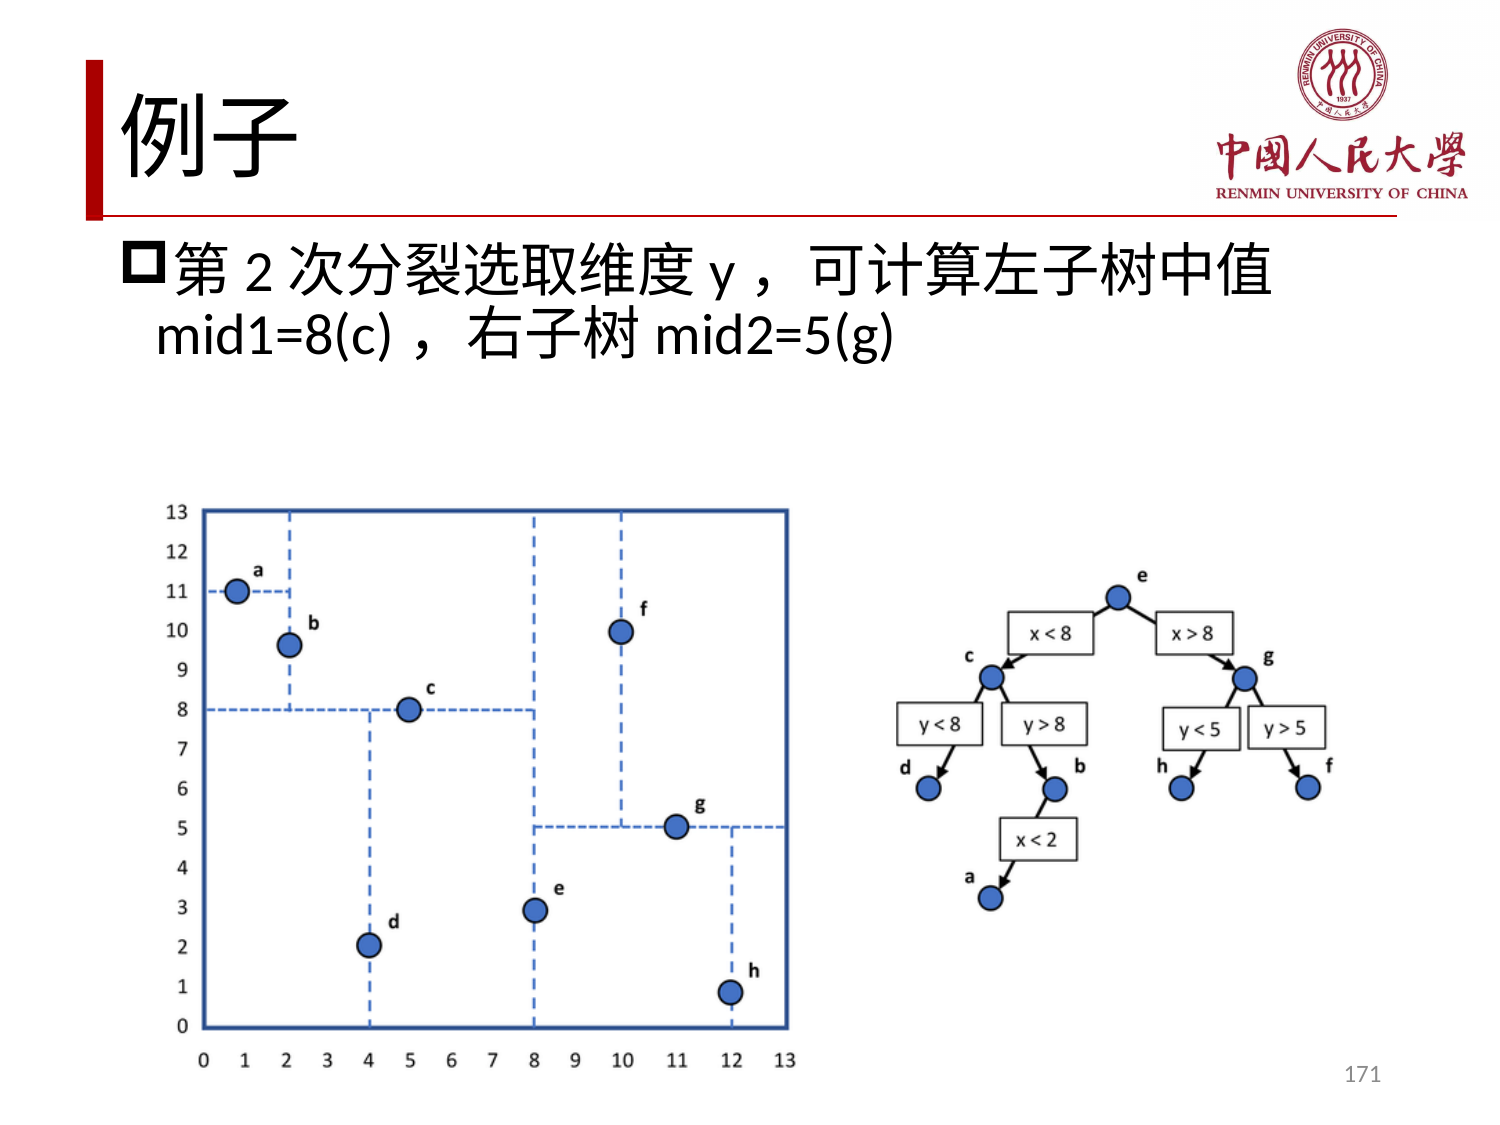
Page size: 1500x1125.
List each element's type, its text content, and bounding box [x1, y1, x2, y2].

list 第2次分裂选取维度y，可计算左子树中值mid1=8(c)，右子树mid2=5(g) [103, 233, 1397, 1014]
slide_number 171 [1059, 1042, 1397, 1103]
title 例子 [103, 59, 1397, 221]
picture [1190, 0, 1500, 221]
picture [163, 500, 1337, 1072]
